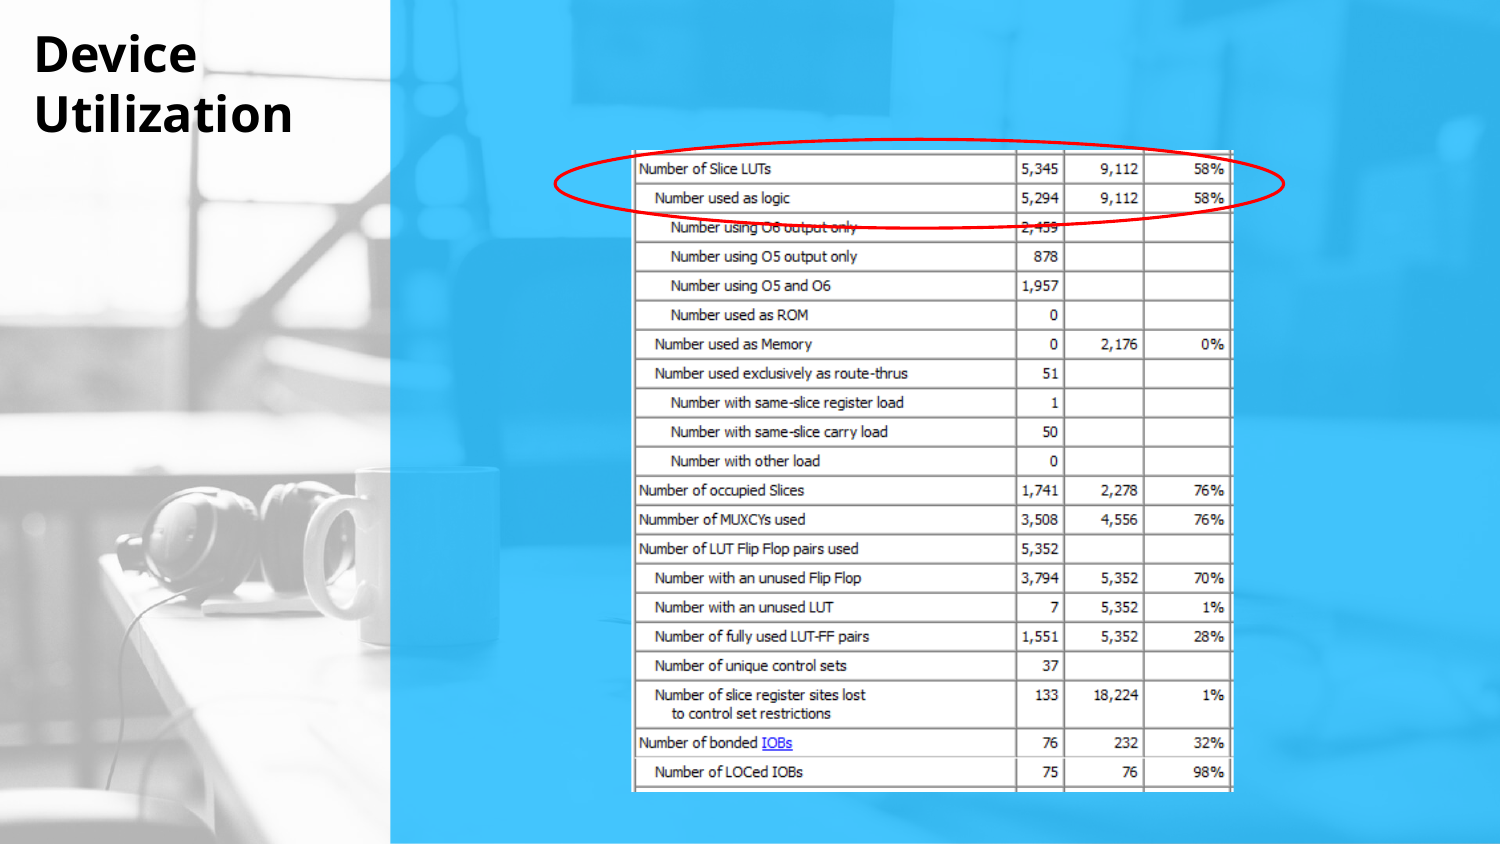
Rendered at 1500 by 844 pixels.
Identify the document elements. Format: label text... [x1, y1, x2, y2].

picture [631, 150, 1234, 792]
text_box [555, 157, 626, 211]
title Device Utilization [18, 7, 380, 229]
text_box [692, 139, 1147, 149]
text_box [390, 0, 1500, 844]
text_box [1239, 162, 1284, 206]
